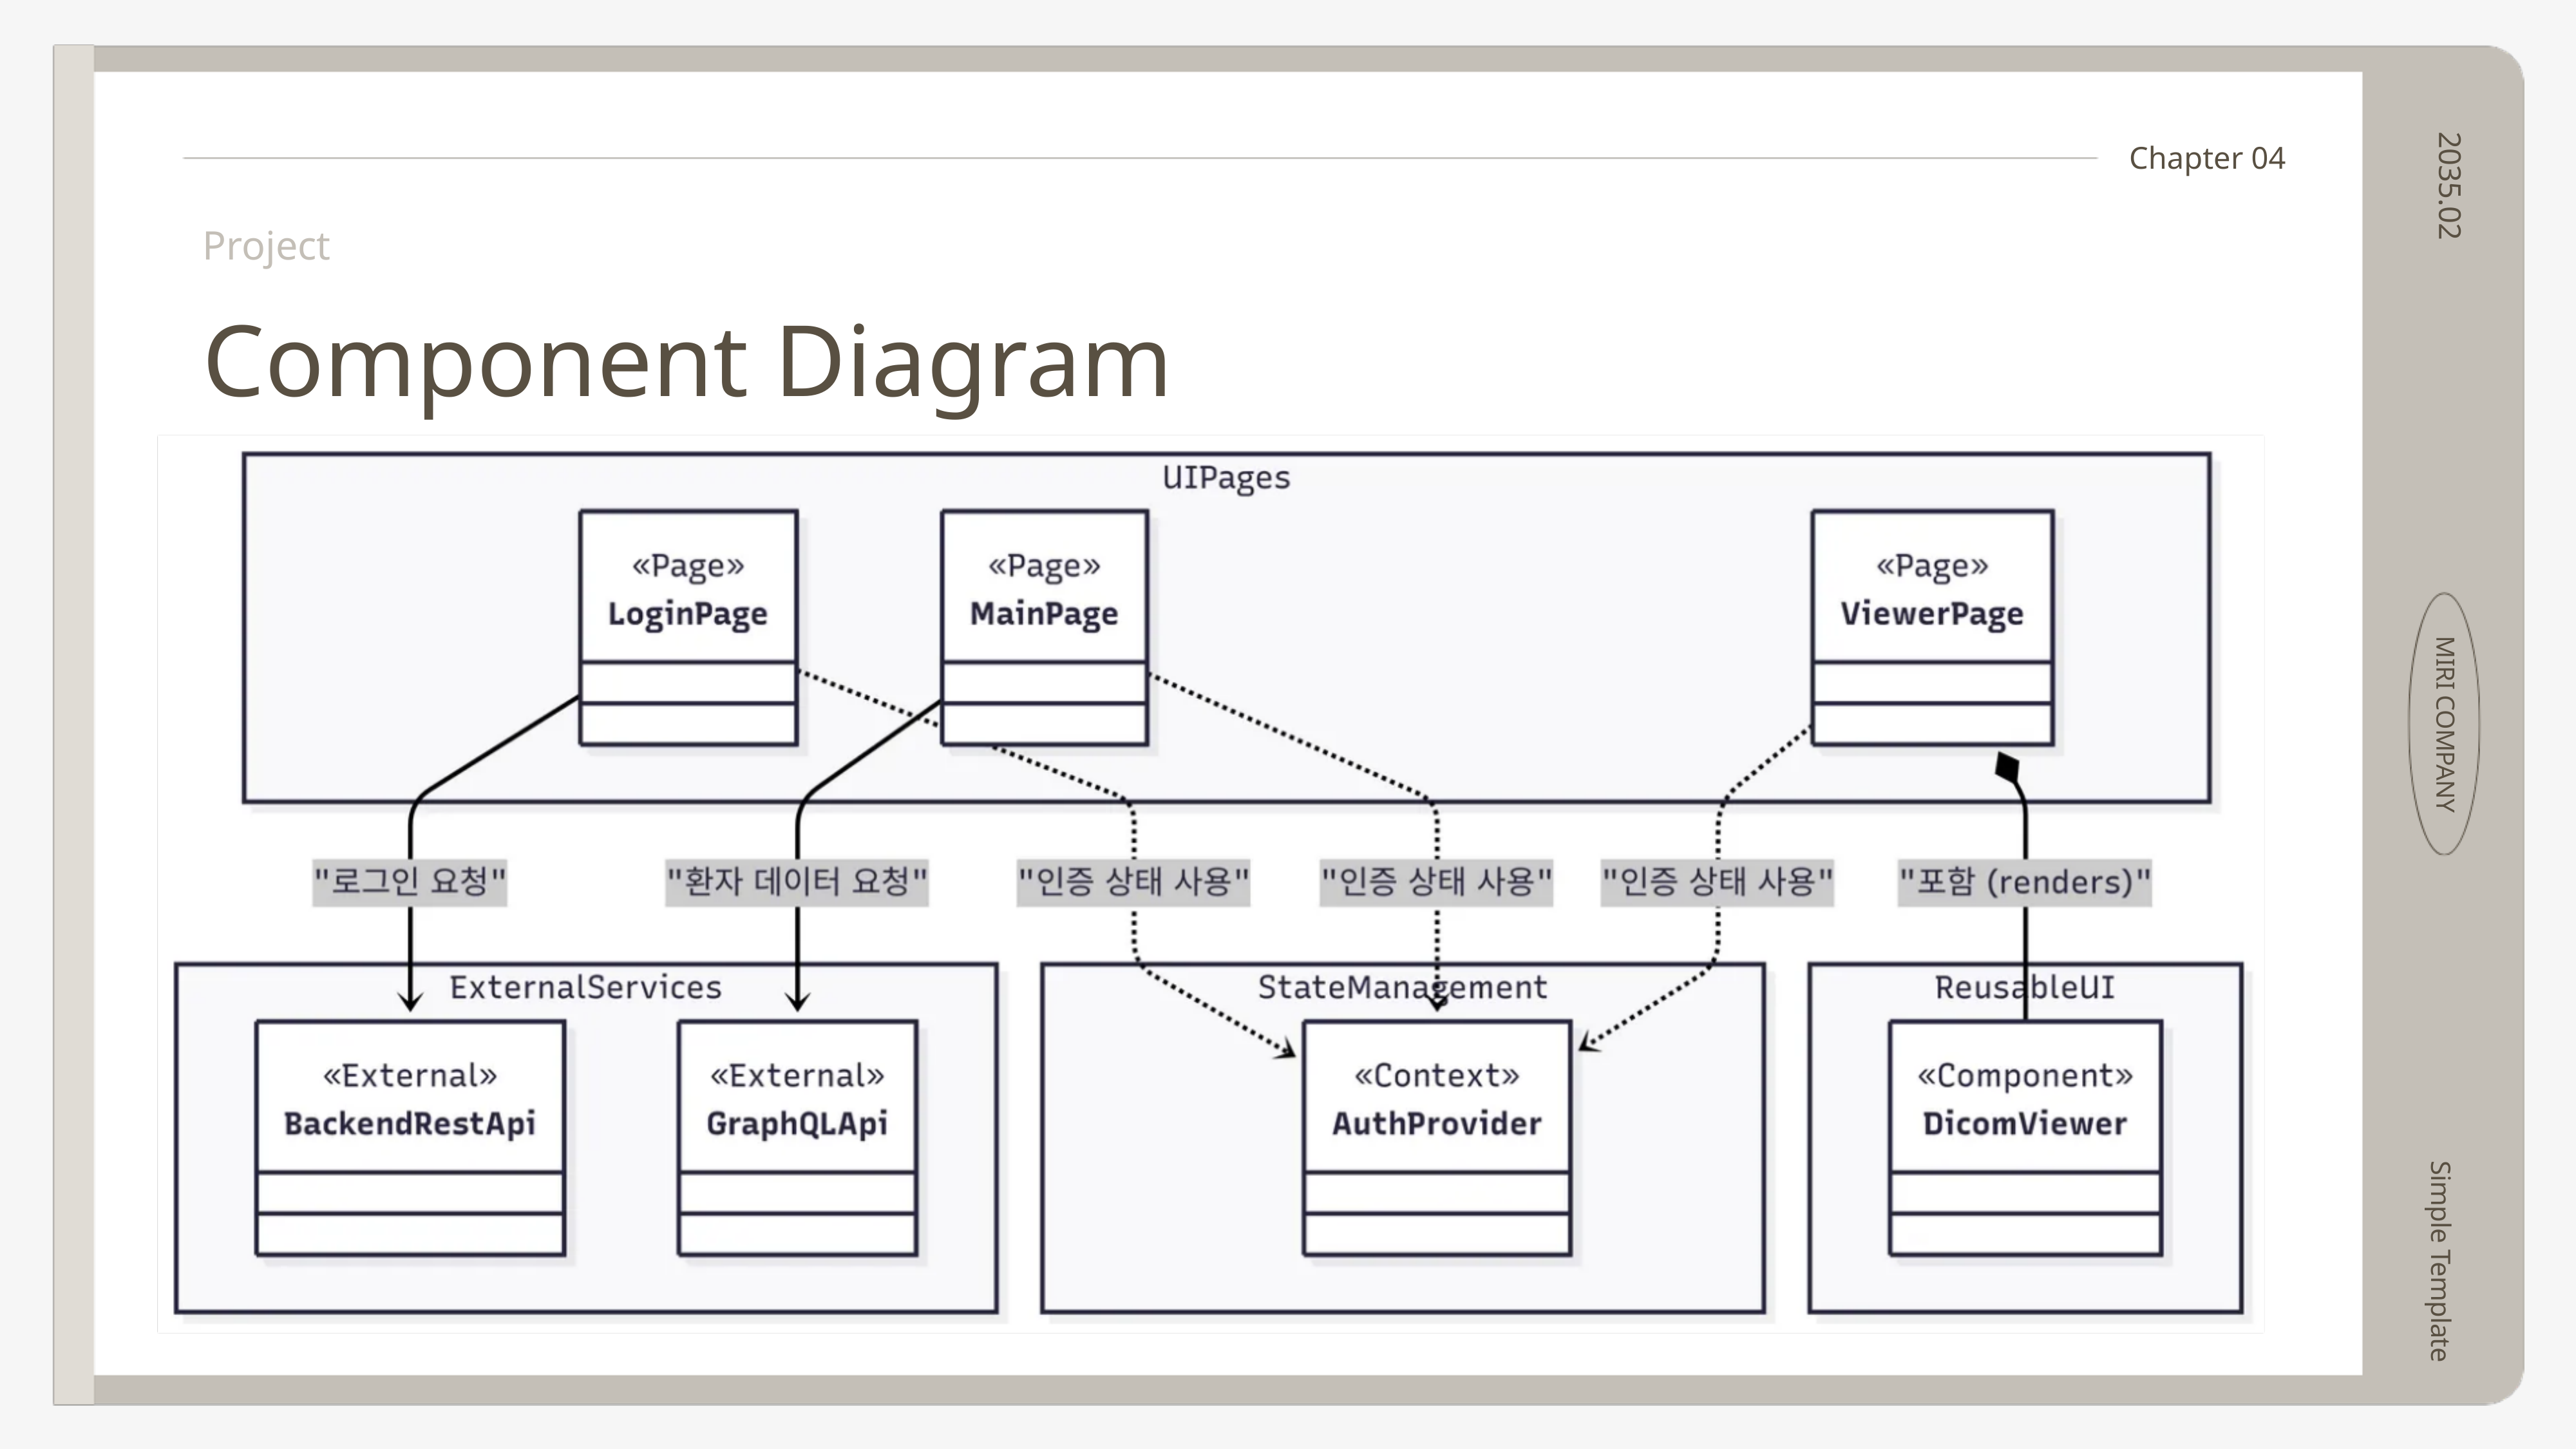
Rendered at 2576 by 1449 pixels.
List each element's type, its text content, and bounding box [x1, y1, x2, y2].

text_box Simple Template [2421, 1101, 2459, 1363]
text_box 2035.02 [2427, 131, 2470, 330]
picture [52, 0, 2523, 1449]
